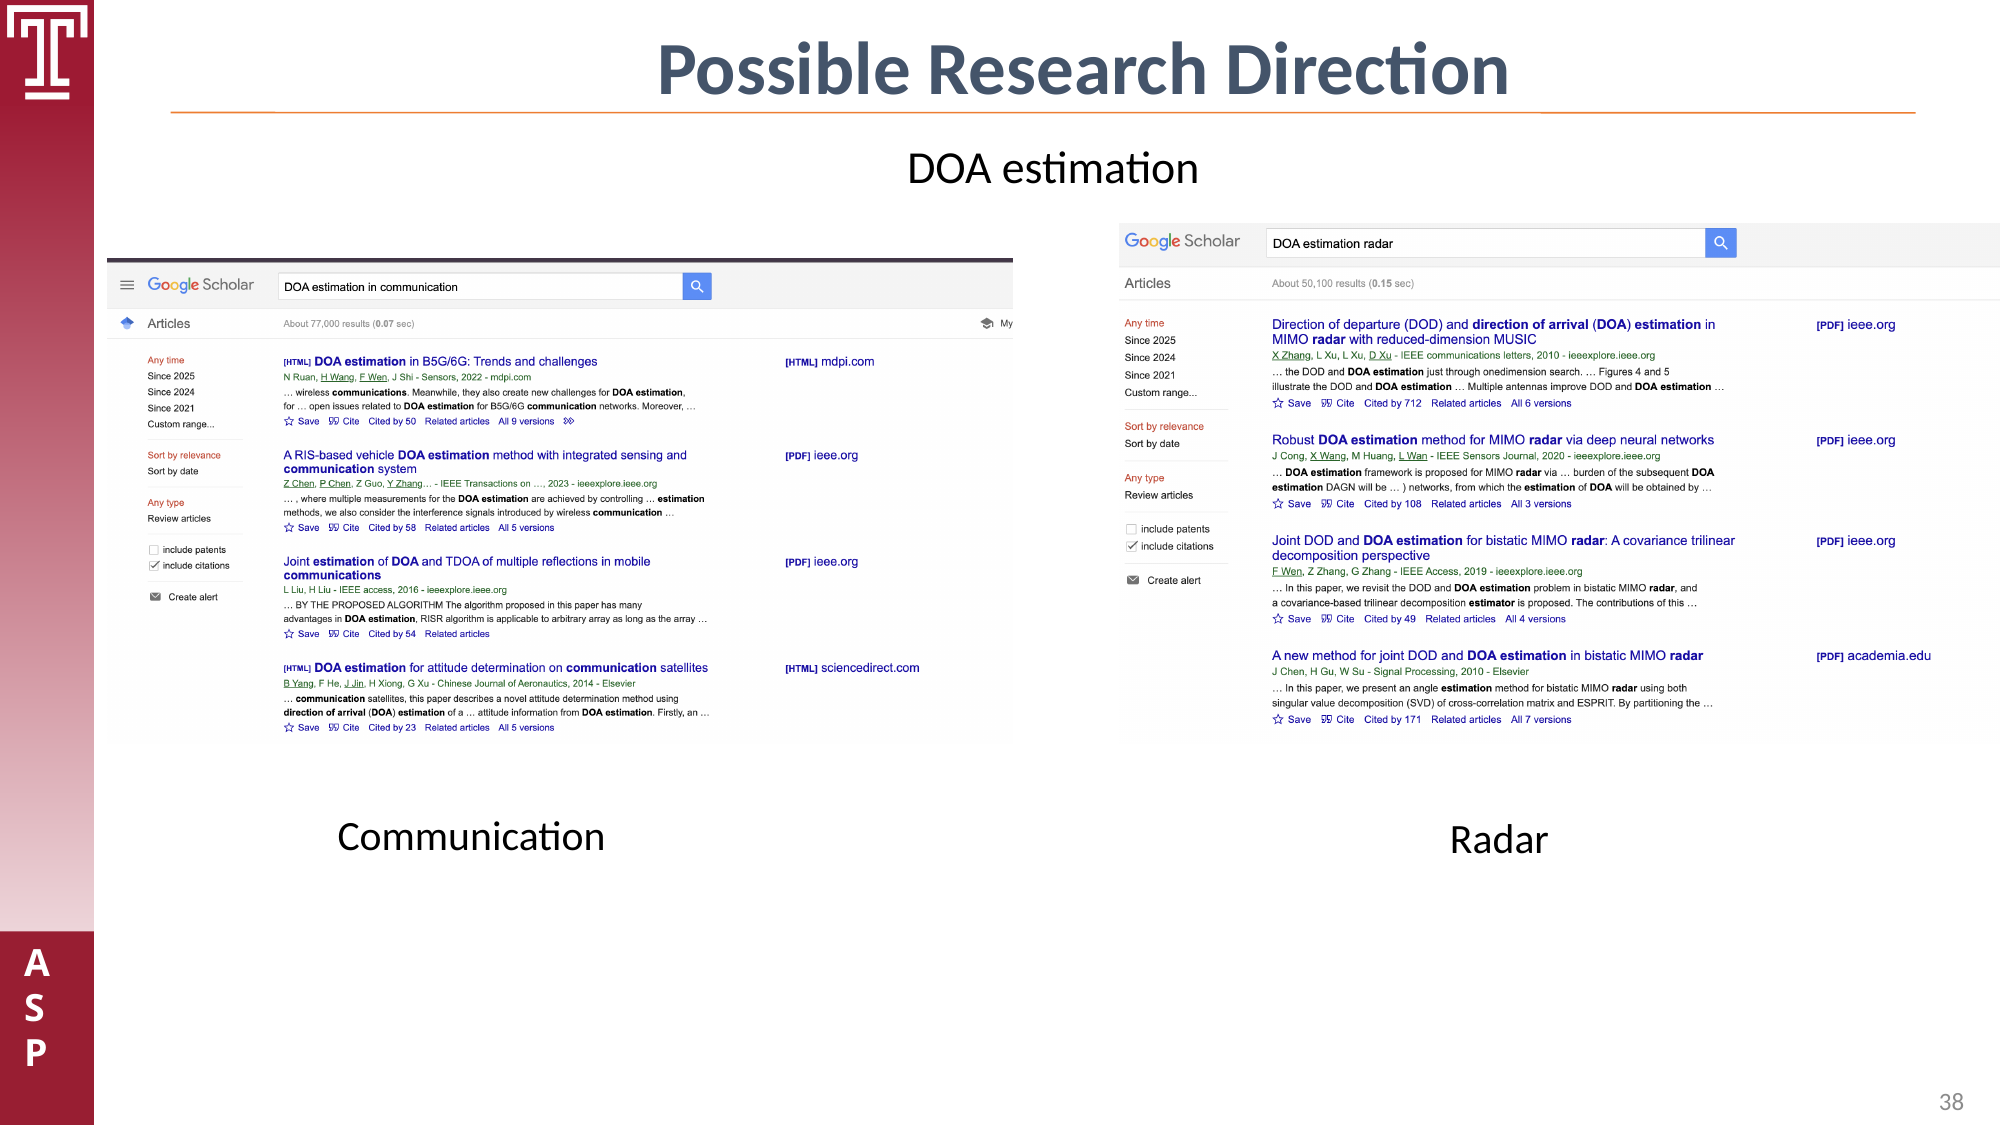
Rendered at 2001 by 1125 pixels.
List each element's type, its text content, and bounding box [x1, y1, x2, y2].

picture [107, 258, 1013, 744]
picture [1119, 223, 2000, 744]
slide_number 38 [1629, 1074, 1980, 1125]
picture [0, 0, 94, 106]
text_box Radar [1435, 804, 1565, 870]
text_box DOA estimation [892, 130, 1215, 201]
text_box Communication [322, 801, 621, 866]
text_box Possible Research Direction [107, 8, 2000, 121]
